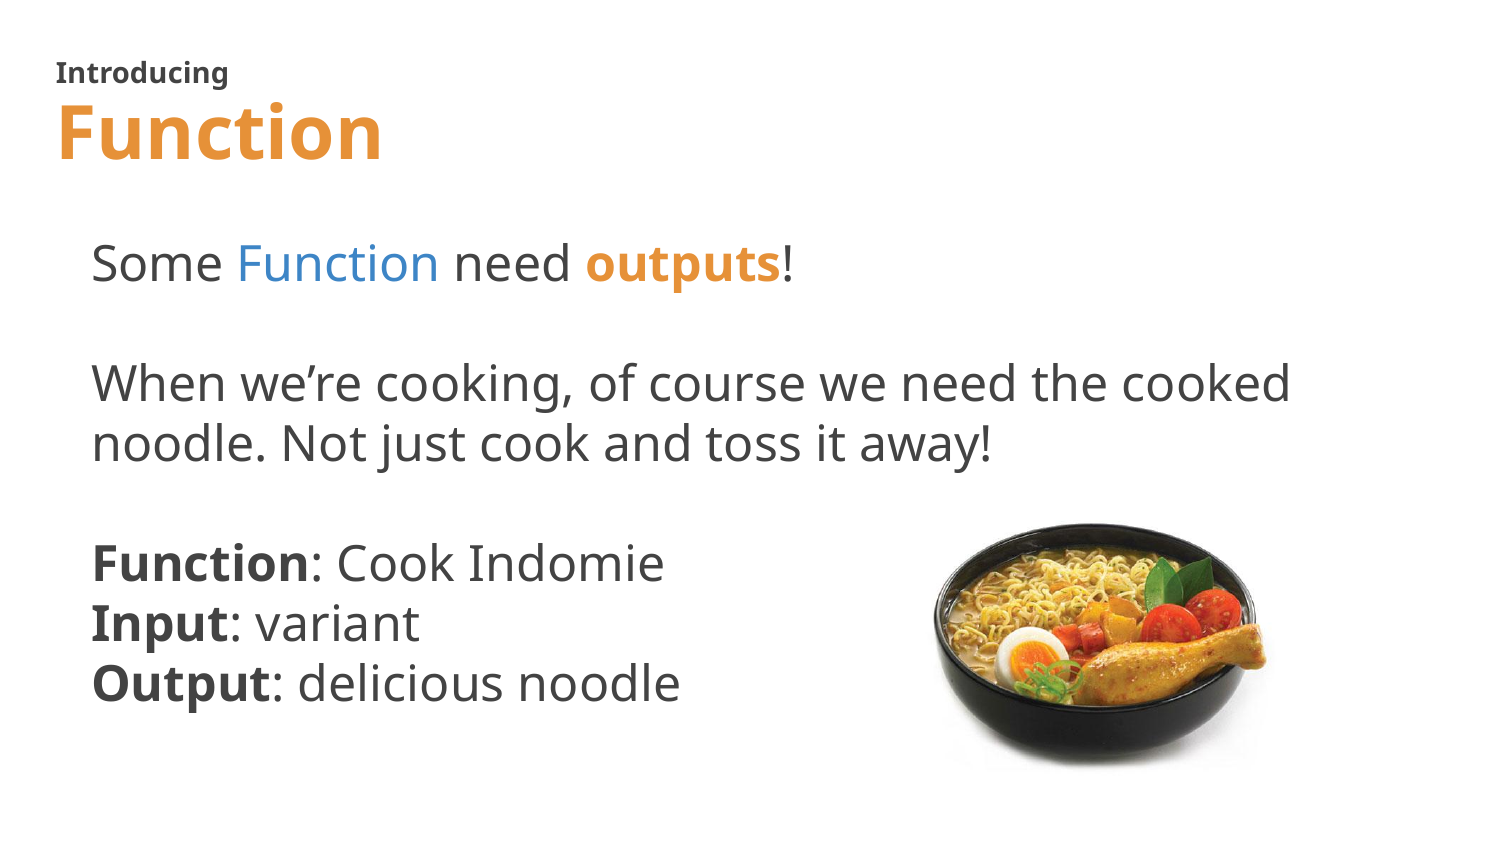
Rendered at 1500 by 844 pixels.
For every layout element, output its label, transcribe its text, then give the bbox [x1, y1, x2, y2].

text_box Function [40, 105, 883, 190]
text_box Some Function need outputs! When we’re cooking, of course we need the cooked noodle. Not just cook and toss it away! Function: Cook Indomie Input: variant Output: delicious noodle [75, 216, 1395, 727]
text_box Introducing [40, 39, 933, 105]
picture [918, 519, 1281, 787]
